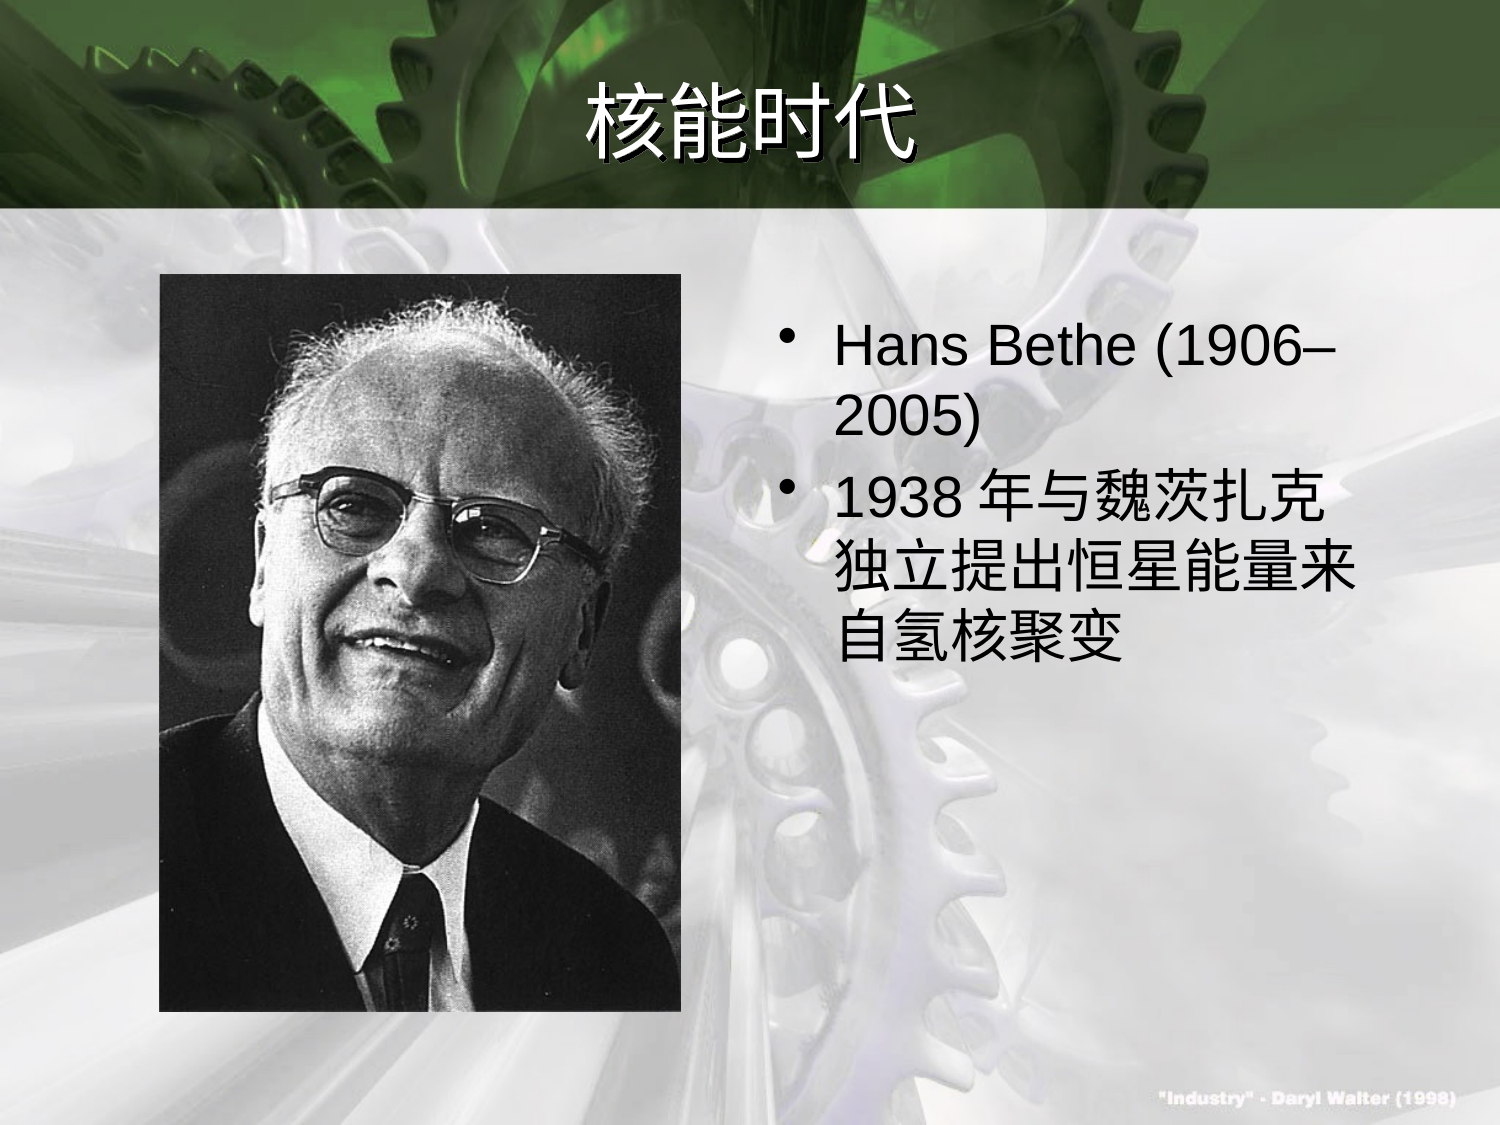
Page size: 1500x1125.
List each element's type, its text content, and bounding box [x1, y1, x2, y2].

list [159, 273, 681, 1012]
title 核能时代 [112, 24, 1388, 213]
list Hans Bethe (1906–2005) 1938年与魏茨扎克独立提出恒星能量来自氢核聚变 [762, 299, 1388, 1001]
picture [0, 0, 1500, 1125]
